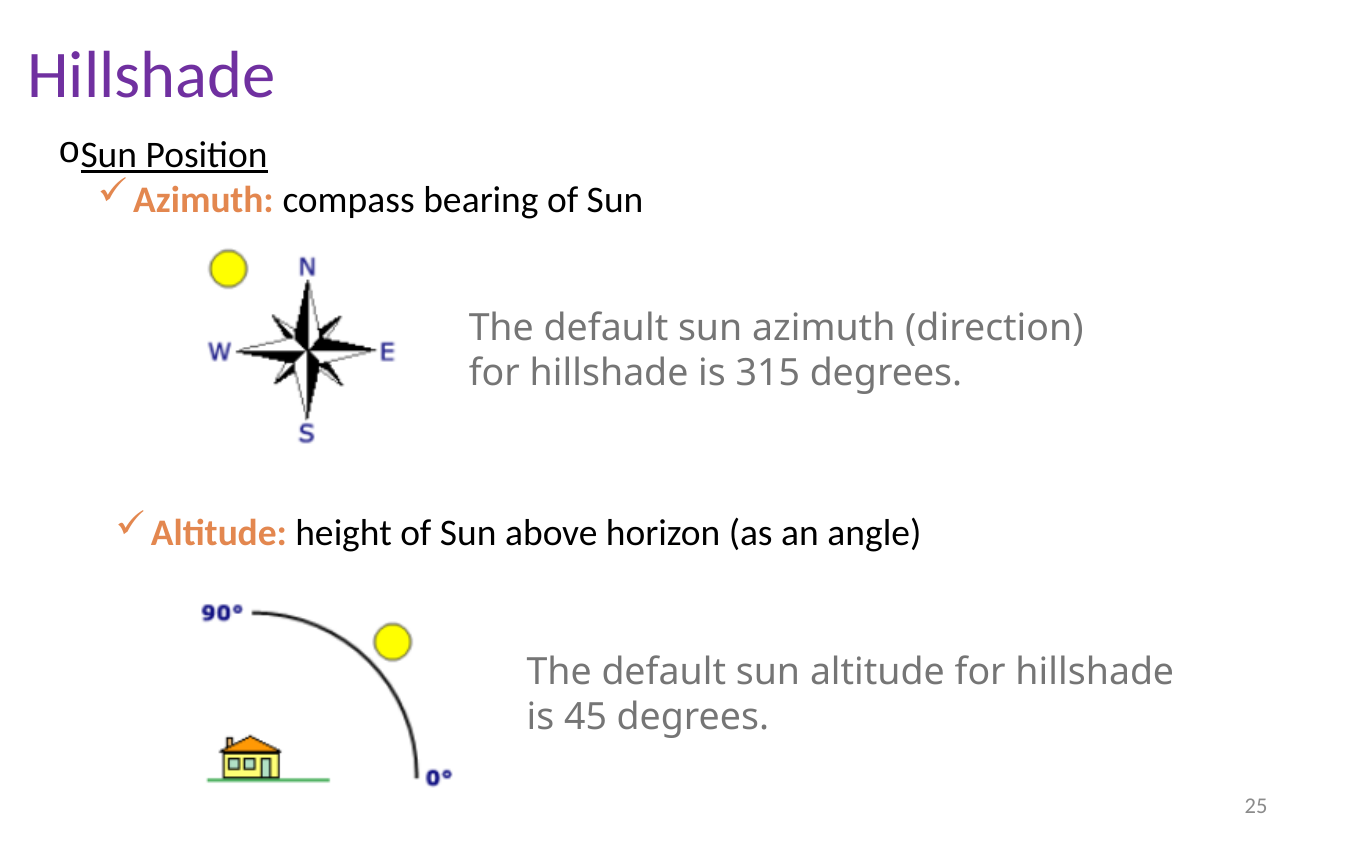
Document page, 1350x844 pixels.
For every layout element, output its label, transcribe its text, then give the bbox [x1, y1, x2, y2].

picture [186, 228, 426, 472]
slide_number 25 [967, 782, 1283, 827]
text_box Hillshade [12, 0, 1338, 141]
text_box The default sun altitude for hillshade is 45 degrees. [518, 639, 1194, 745]
text_box Altitude: height of Sun above horizon (as an angle) [61, 500, 1153, 561]
text_box Sun Position Azimuth: compass bearing of Sun [43, 141, 719, 228]
text_box The default sun azimuth (direction) for hillshade is 315 degrees. [453, 295, 1136, 401]
picture [161, 580, 513, 805]
